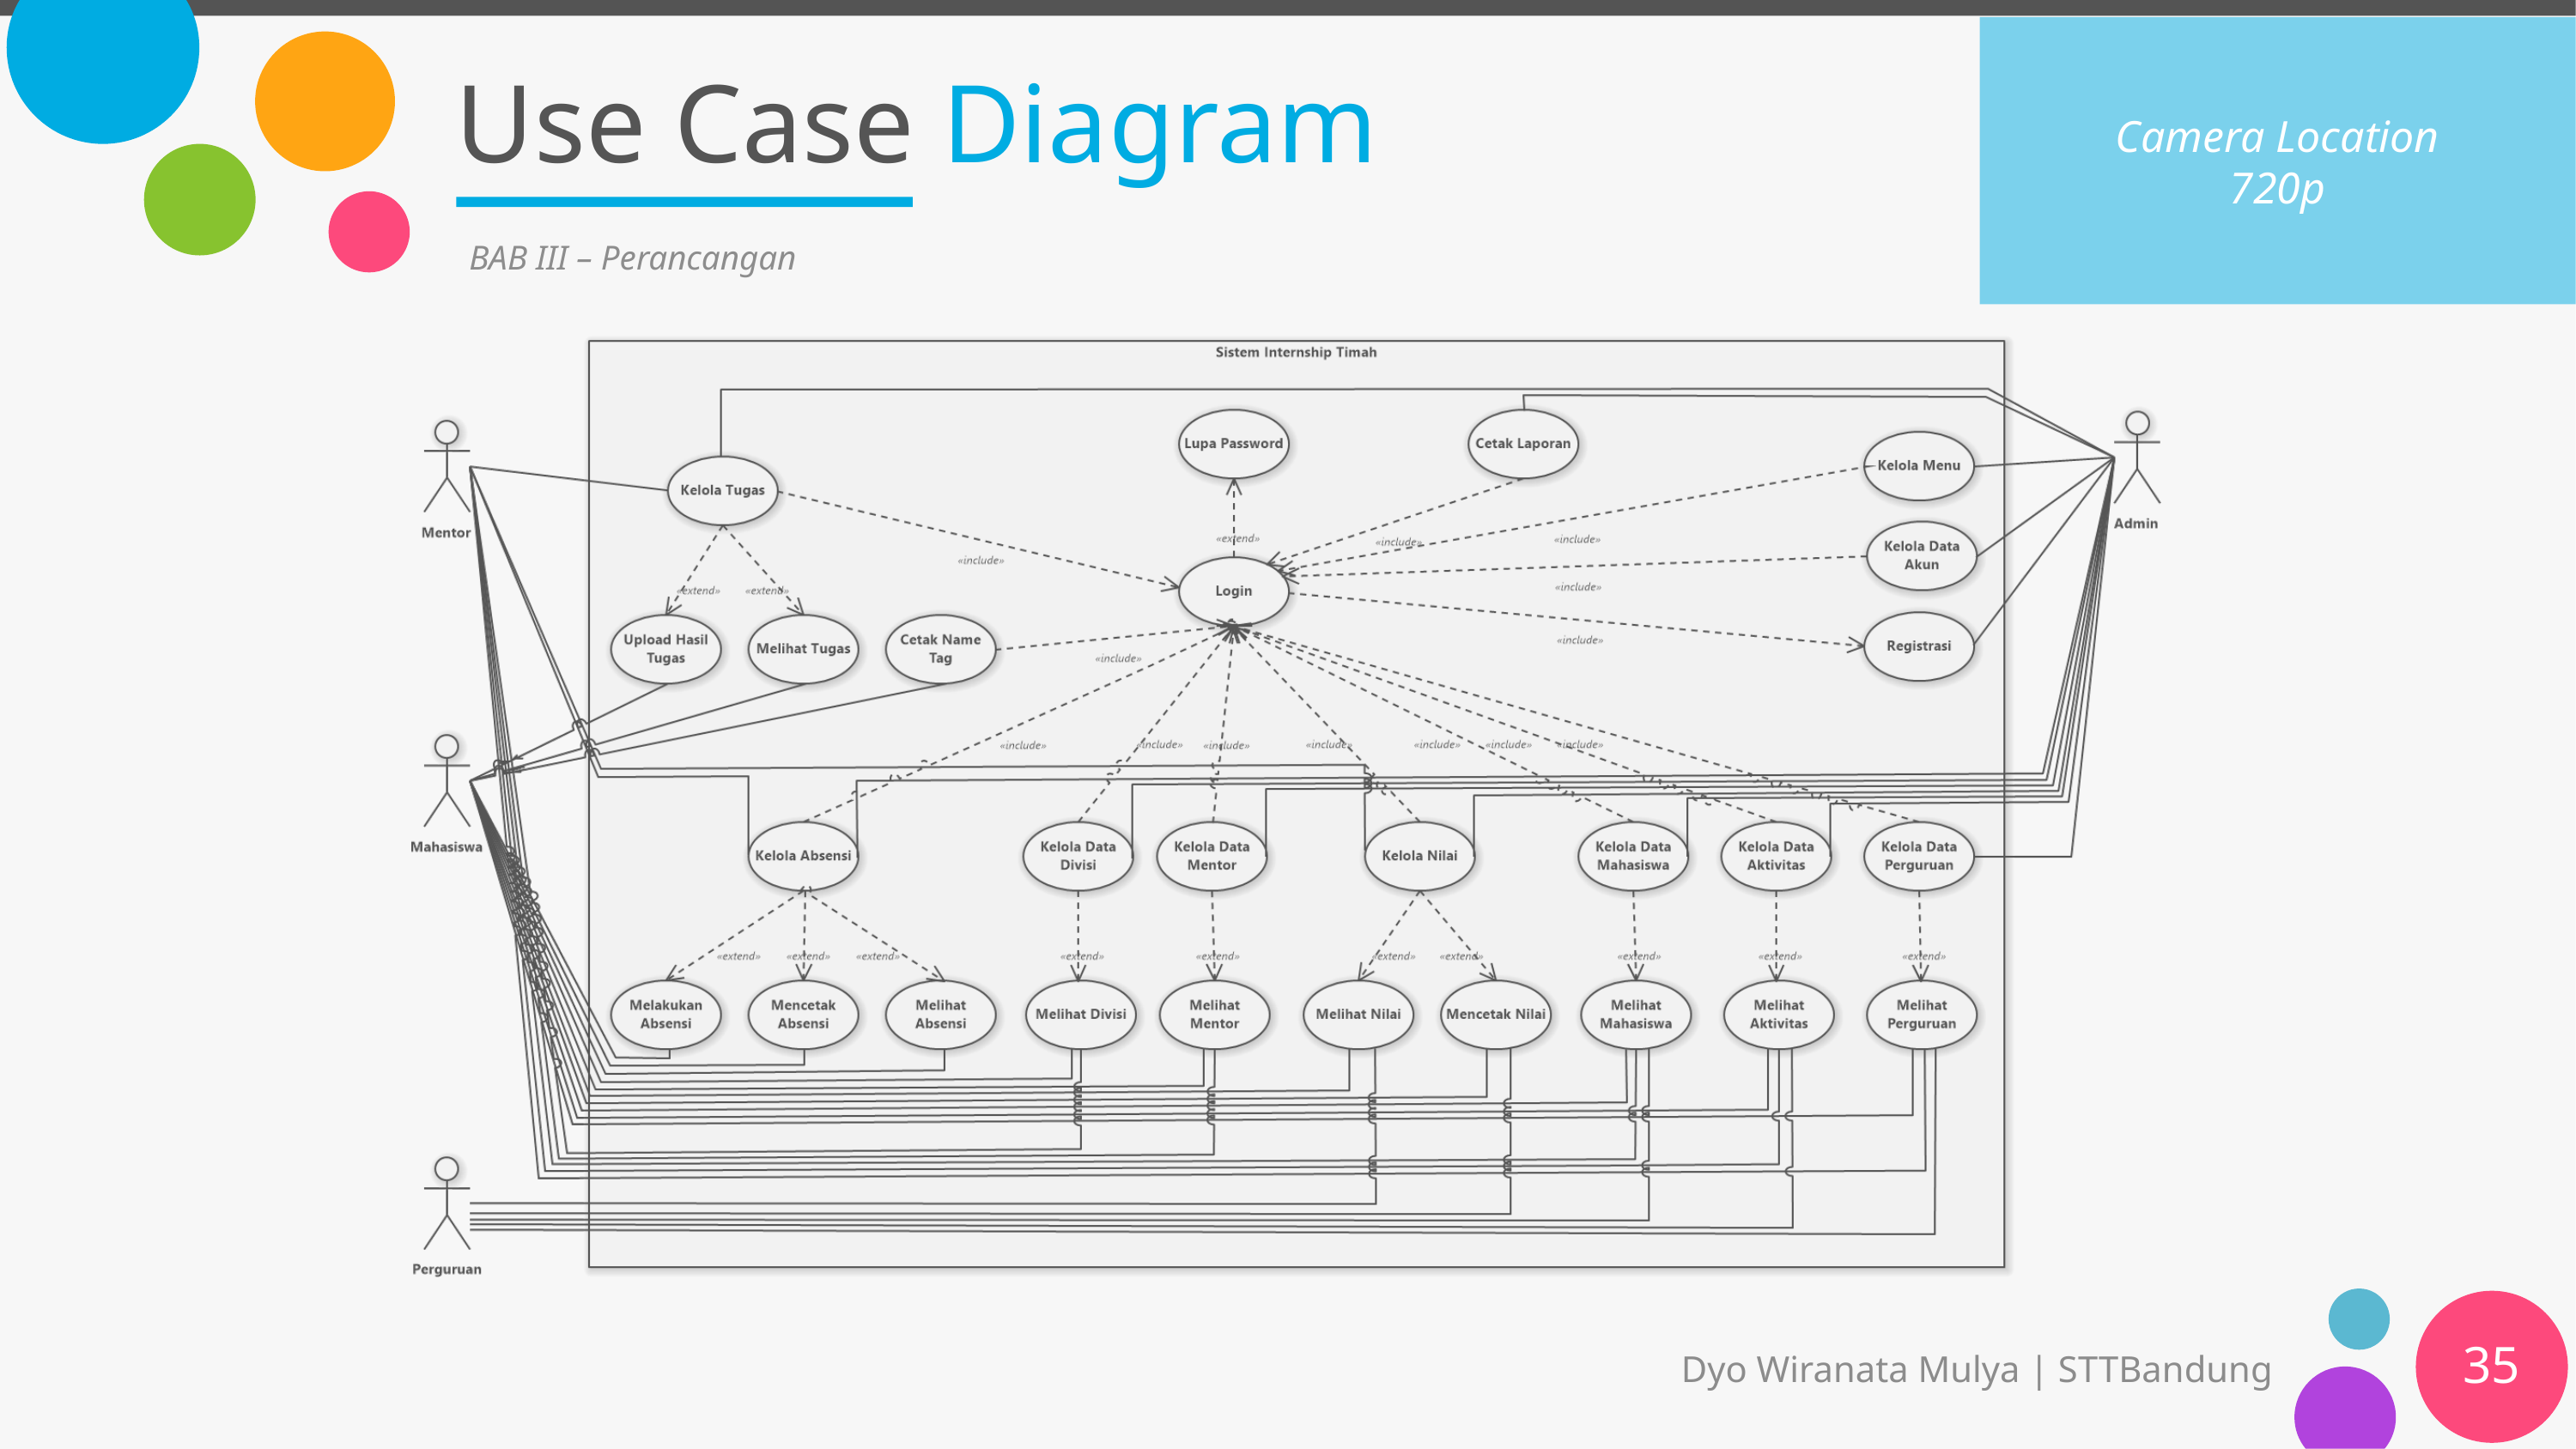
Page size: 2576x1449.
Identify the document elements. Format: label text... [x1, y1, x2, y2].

footer Dyo Wiranata Mulya | STTBandung [1479, 1332, 2296, 1410]
text_box Camera Location 720p [1979, 16, 2576, 305]
picture [397, 324, 2179, 1292]
list BAB III – Perancangan [446, 217, 1979, 288]
title Use Case Diagram [433, 34, 1979, 204]
slide_number 35 [2415, 1328, 2568, 1406]
